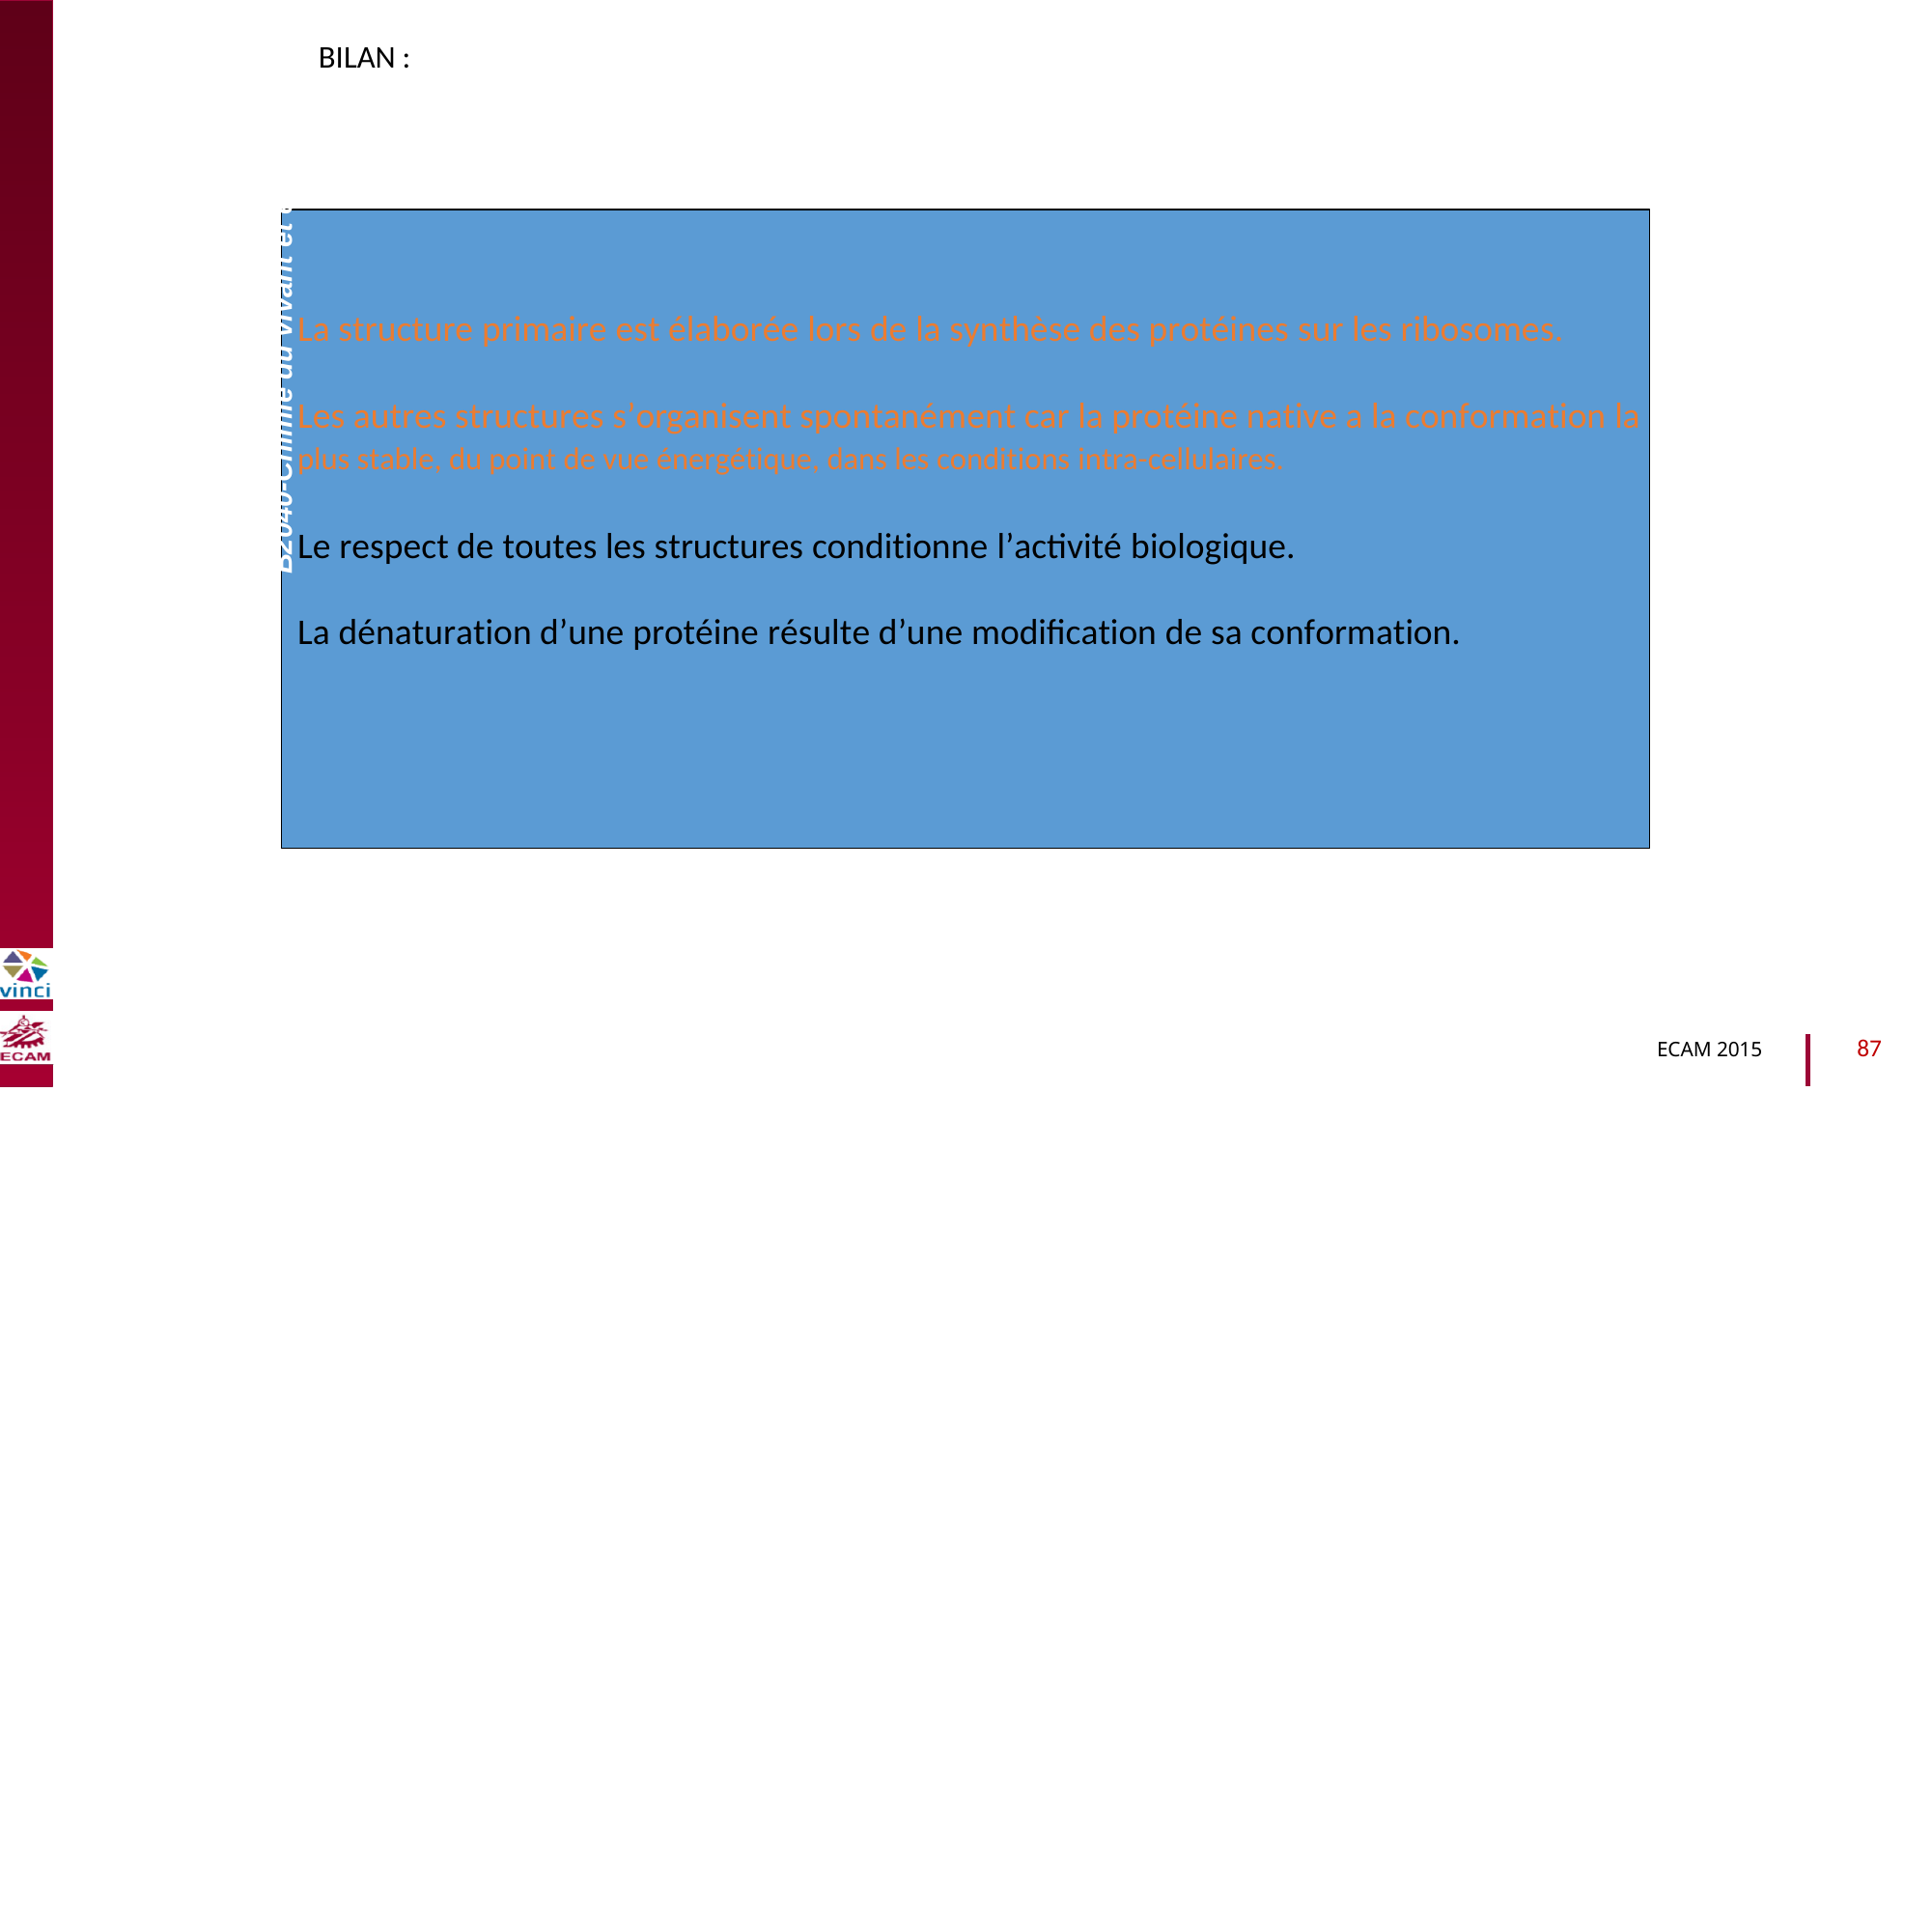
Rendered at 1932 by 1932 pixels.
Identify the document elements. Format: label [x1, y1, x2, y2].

text_box [0, 0, 55, 1086]
text_box [266, 12, 1650, 849]
text_box [316, 42, 433, 82]
text_box [1855, 1034, 1892, 1067]
text_box [1654, 1037, 1765, 1062]
